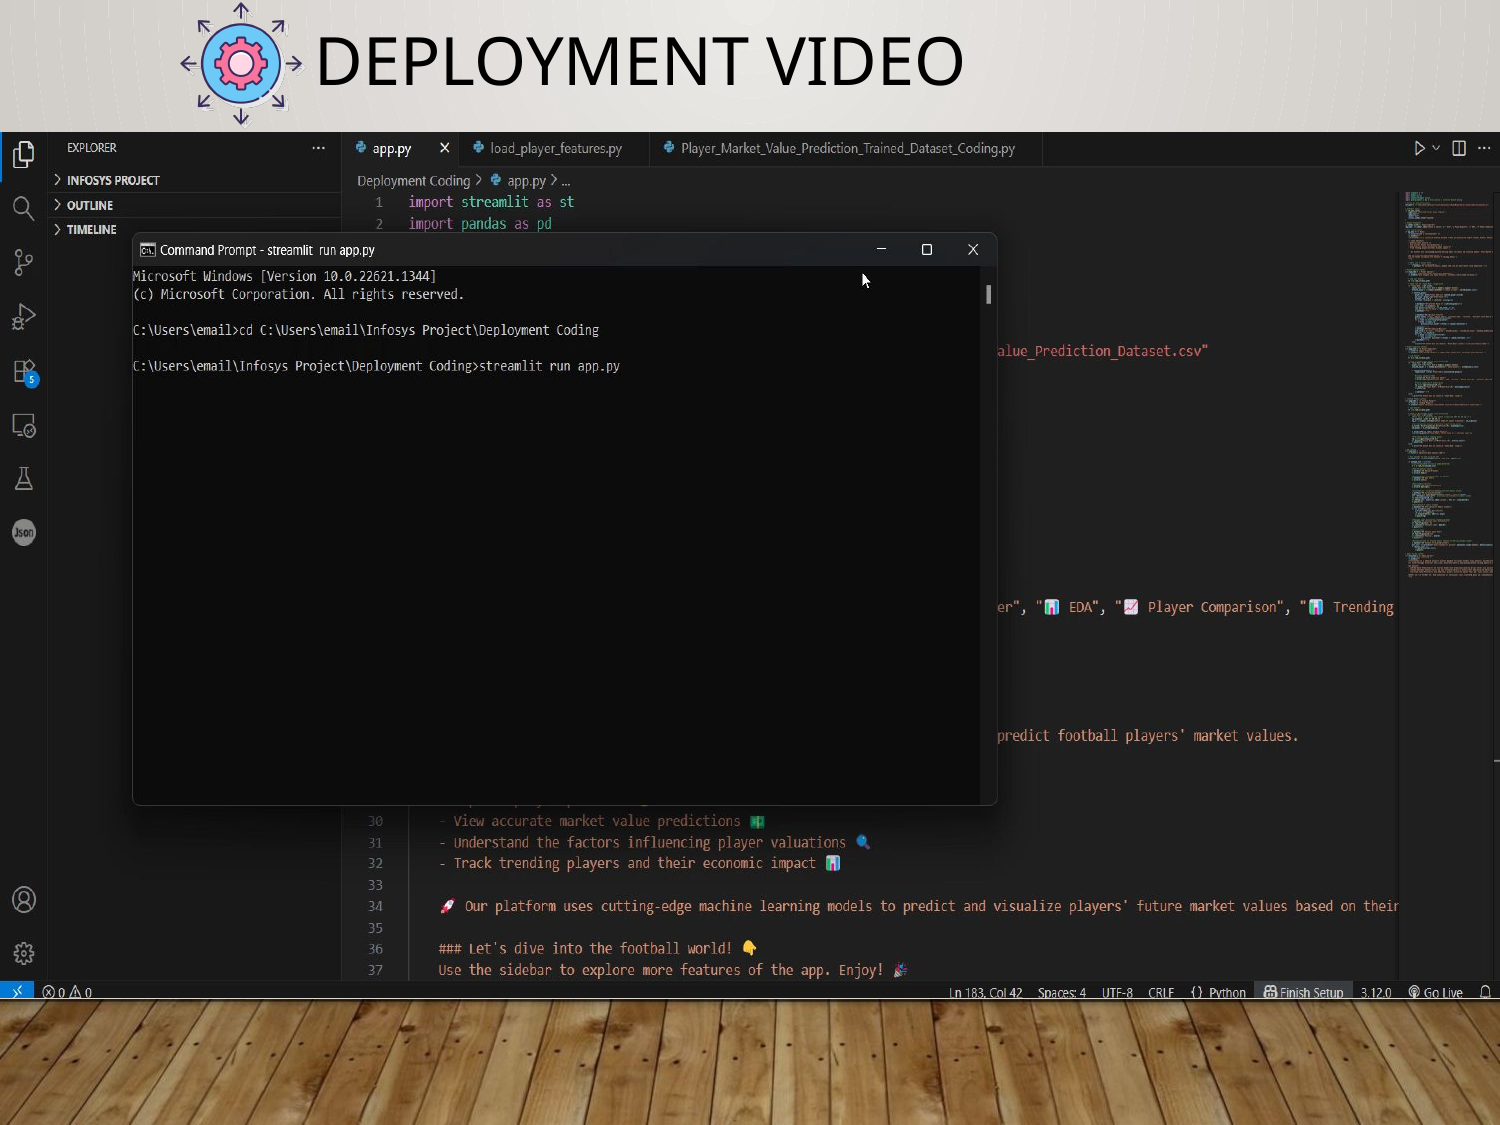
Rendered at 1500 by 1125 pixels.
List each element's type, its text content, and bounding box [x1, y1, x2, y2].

title deployment video [309, 20, 1378, 131]
picture [0, 1000, 1500, 1125]
picture [177, 0, 309, 131]
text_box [0, 131, 1500, 1000]
